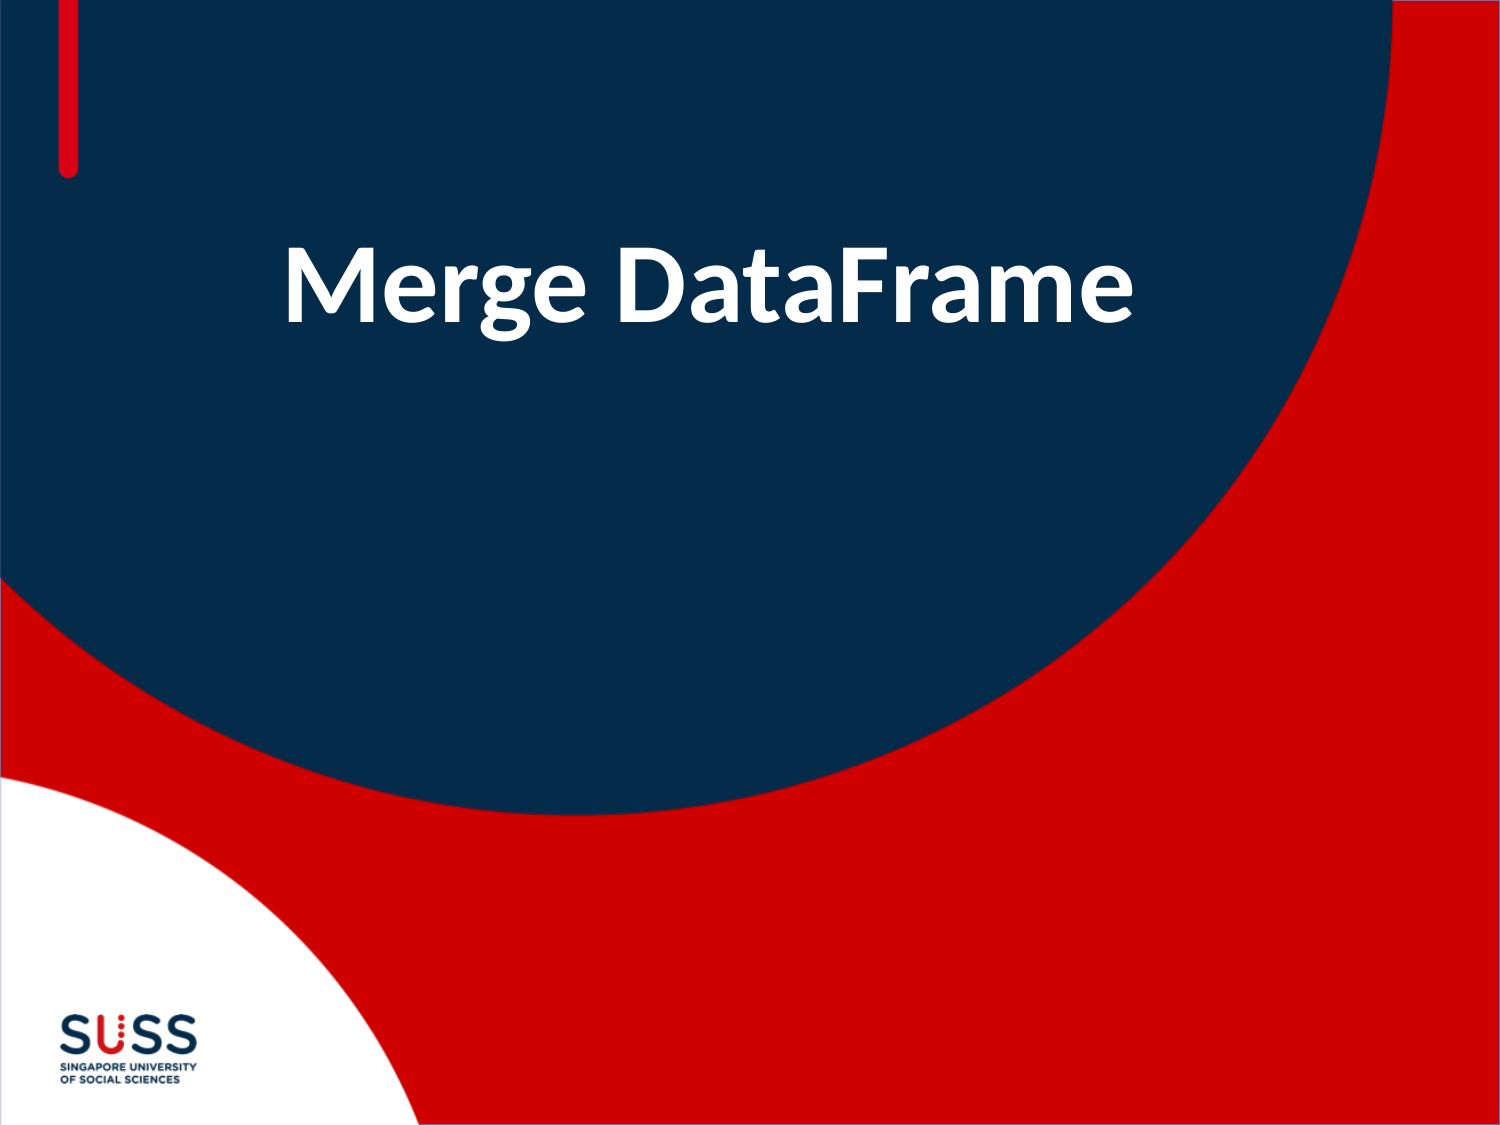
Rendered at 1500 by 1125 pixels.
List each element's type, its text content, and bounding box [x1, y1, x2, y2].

title Merge DataFrame [33, 200, 1384, 482]
picture [0, 0, 1402, 1125]
